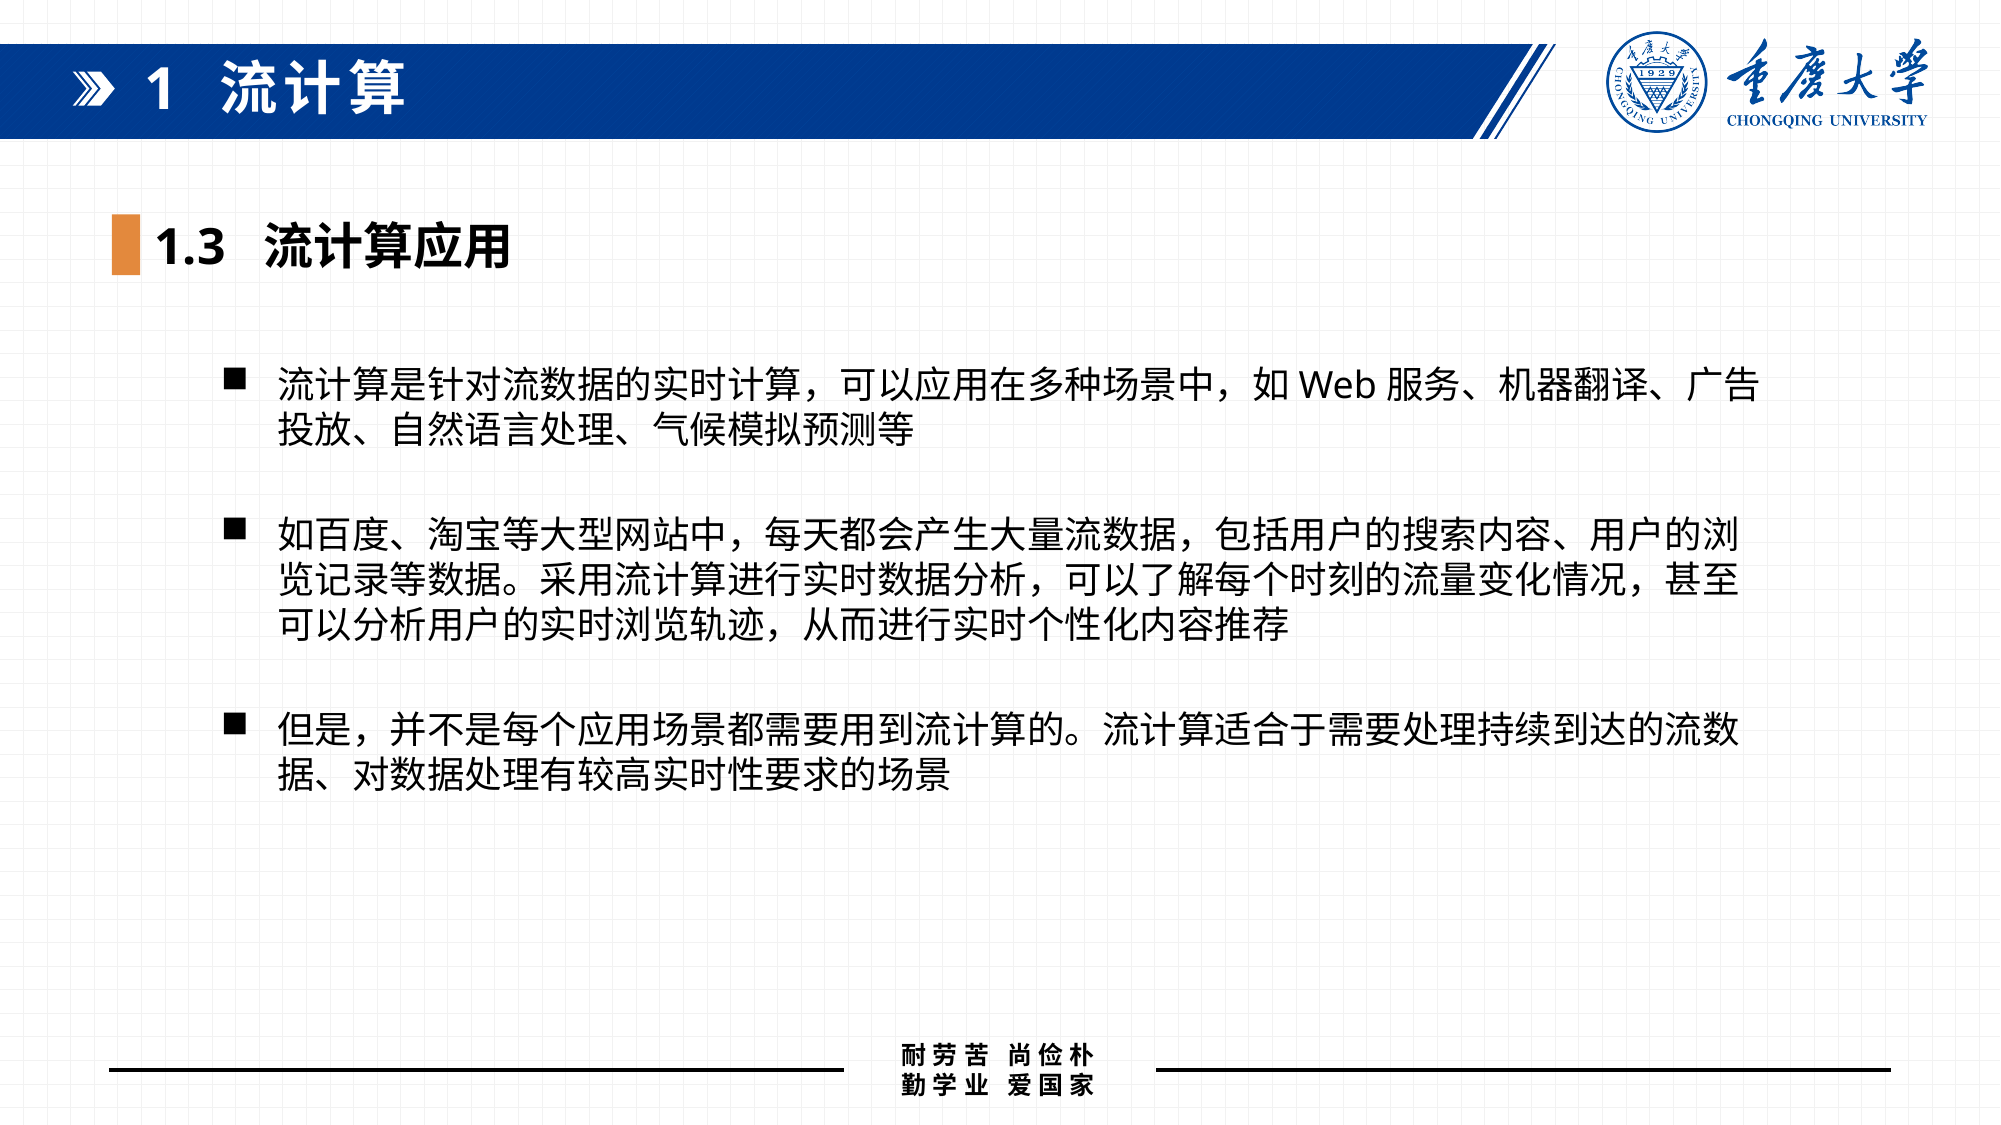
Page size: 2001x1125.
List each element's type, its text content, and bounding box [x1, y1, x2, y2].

text_box 流计算是针对流数据的实时计算，可以应用在多种场景中，如Web服务、机器翻译、广告投放、自然语言处理、气候模拟预测等 如百度、淘宝等大型网站中，每天都会产生大量流数据，包括用户的搜索内容、用户的浏览记录等数据。采用流计算进行实时数据分析，可以了解每个时刻的流量变化情况，甚至可以分析用户的实时浏览轨迹，从而进行实时个性化内容推荐 但是，并不是每个应用场景都需要用到流计算的。流计算适合于需要处理持续到达的流数据、对数据处理有较高实时性要求的场景 [205, 353, 1787, 810]
picture [1606, 31, 1928, 133]
list 1.3 流计算应用 [139, 213, 1891, 275]
list 1 流计算 [108, 51, 1356, 136]
